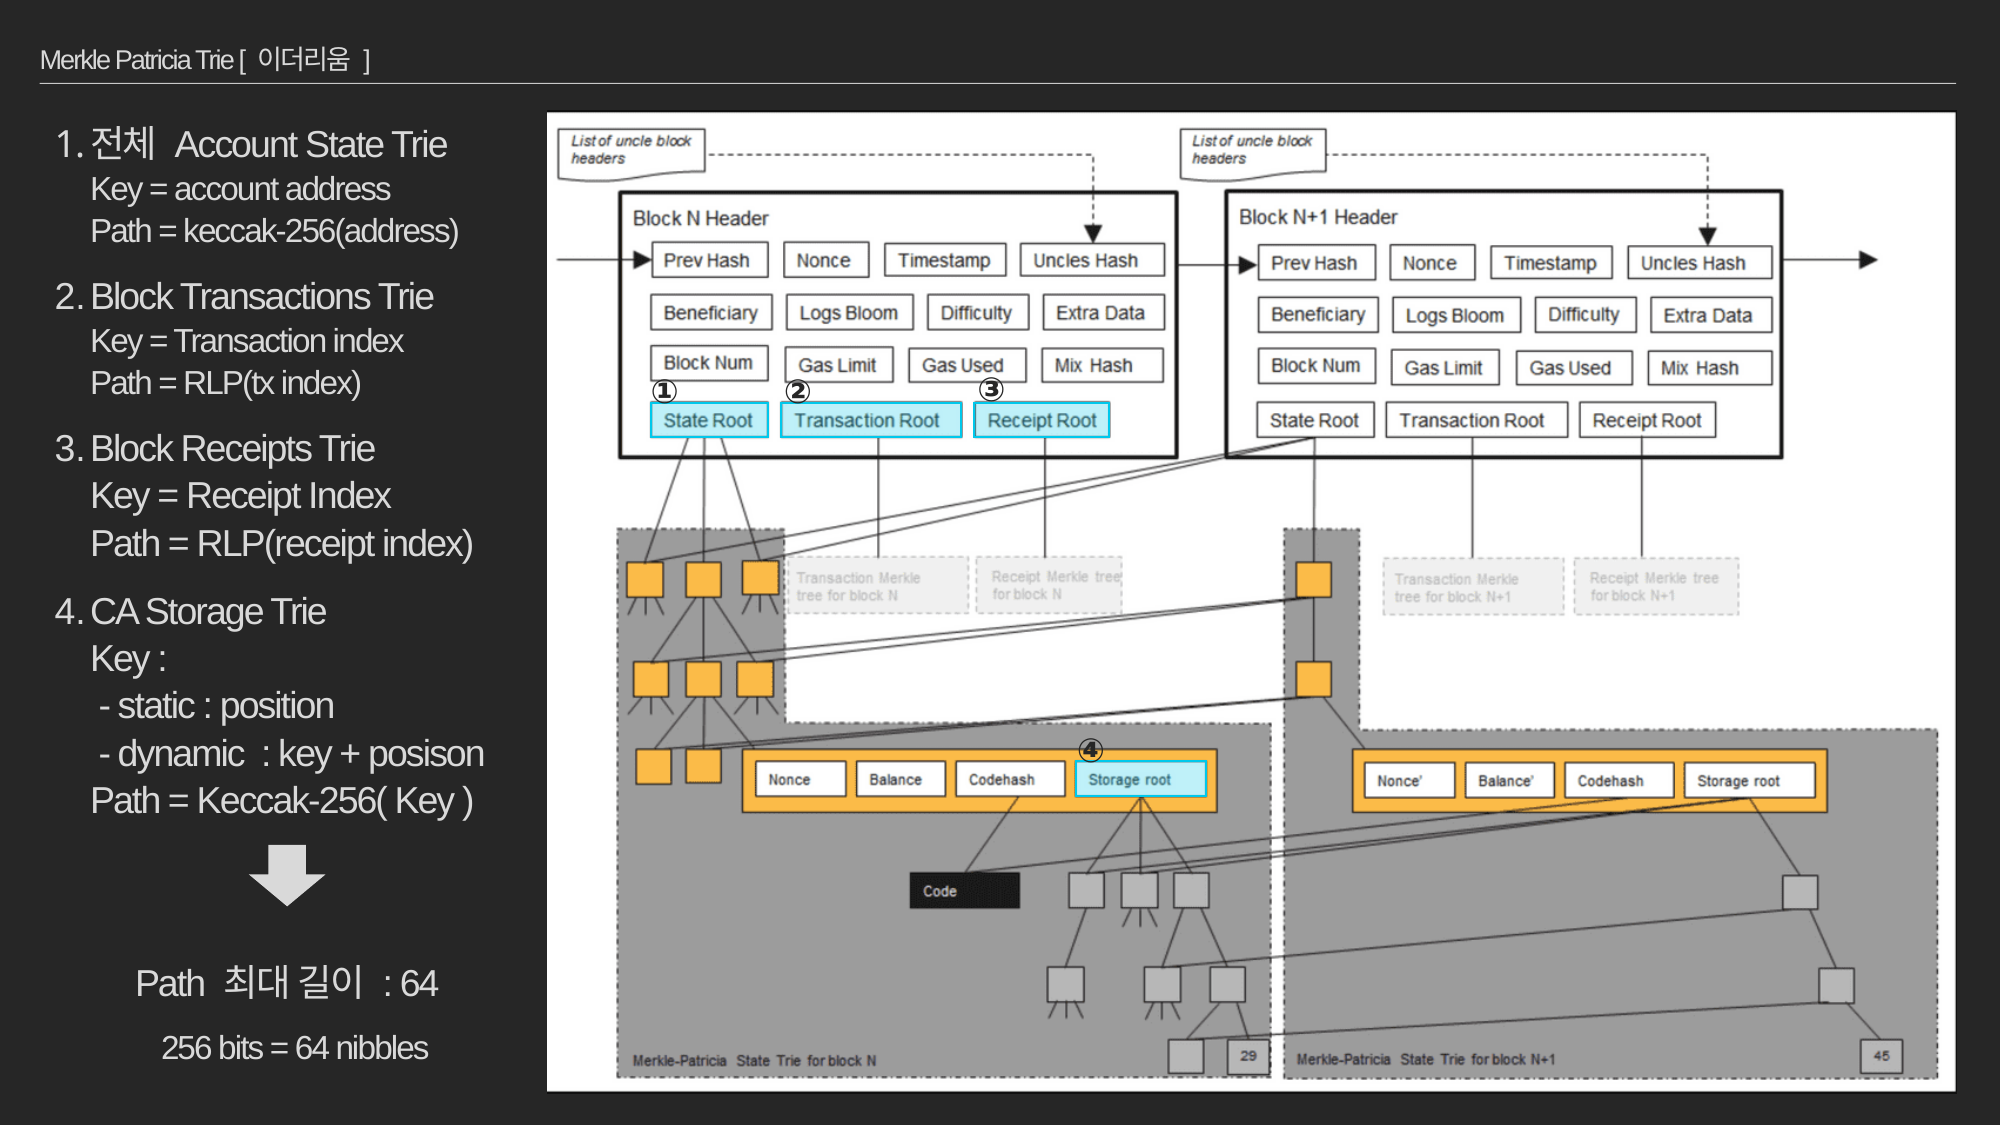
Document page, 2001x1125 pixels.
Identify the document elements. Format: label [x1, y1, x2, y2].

title [39, 31, 1961, 84]
list [39, 110, 535, 1094]
text_box [248, 844, 326, 907]
text_box [547, 110, 1957, 1094]
